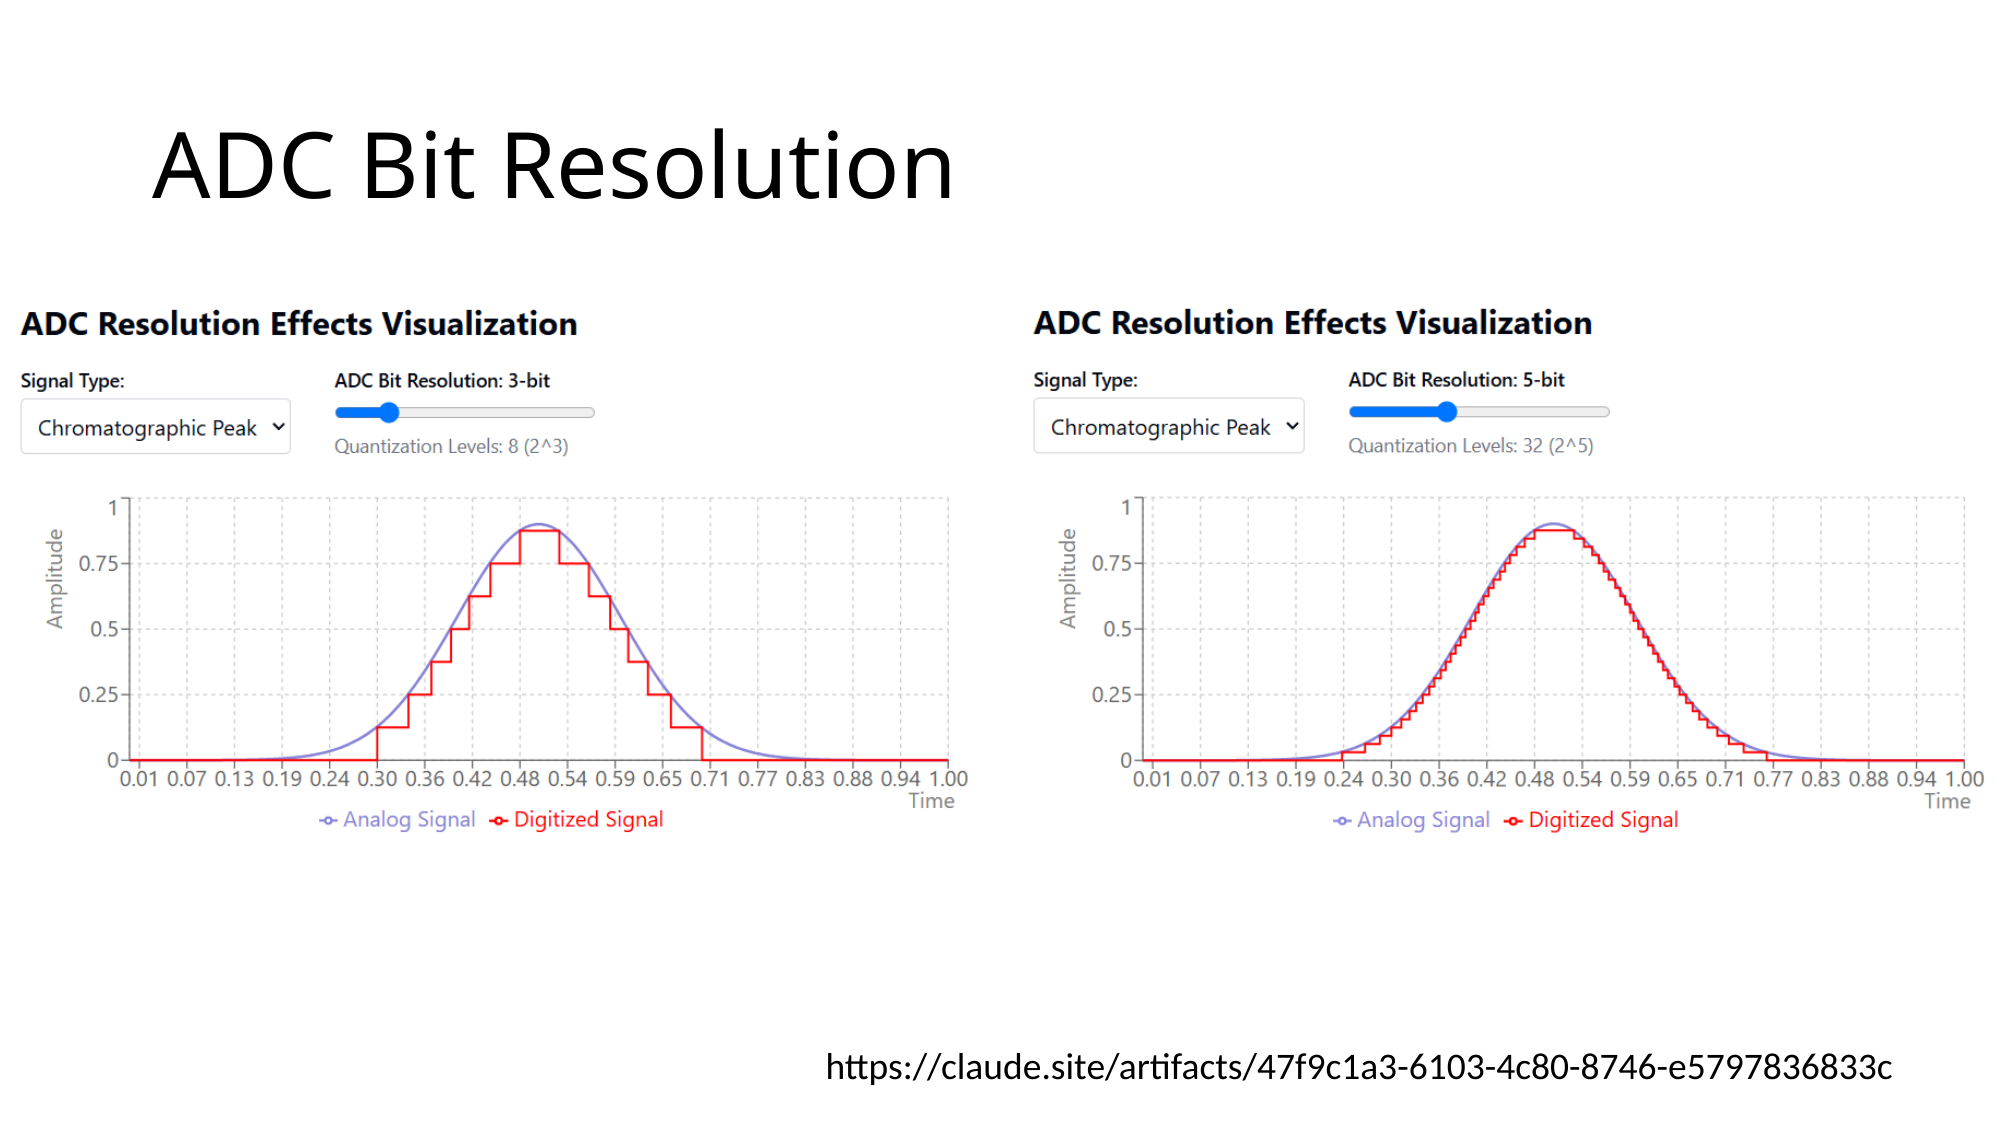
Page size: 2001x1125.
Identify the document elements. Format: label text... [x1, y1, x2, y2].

text_box https://claude.site/artifacts/47f9c1a3-6103-4c80-8746-e5797836833c [810, 1034, 1970, 1095]
picture [13, 299, 973, 843]
title ADC Bit Resolution [137, 59, 1863, 278]
picture [1027, 299, 1987, 838]
